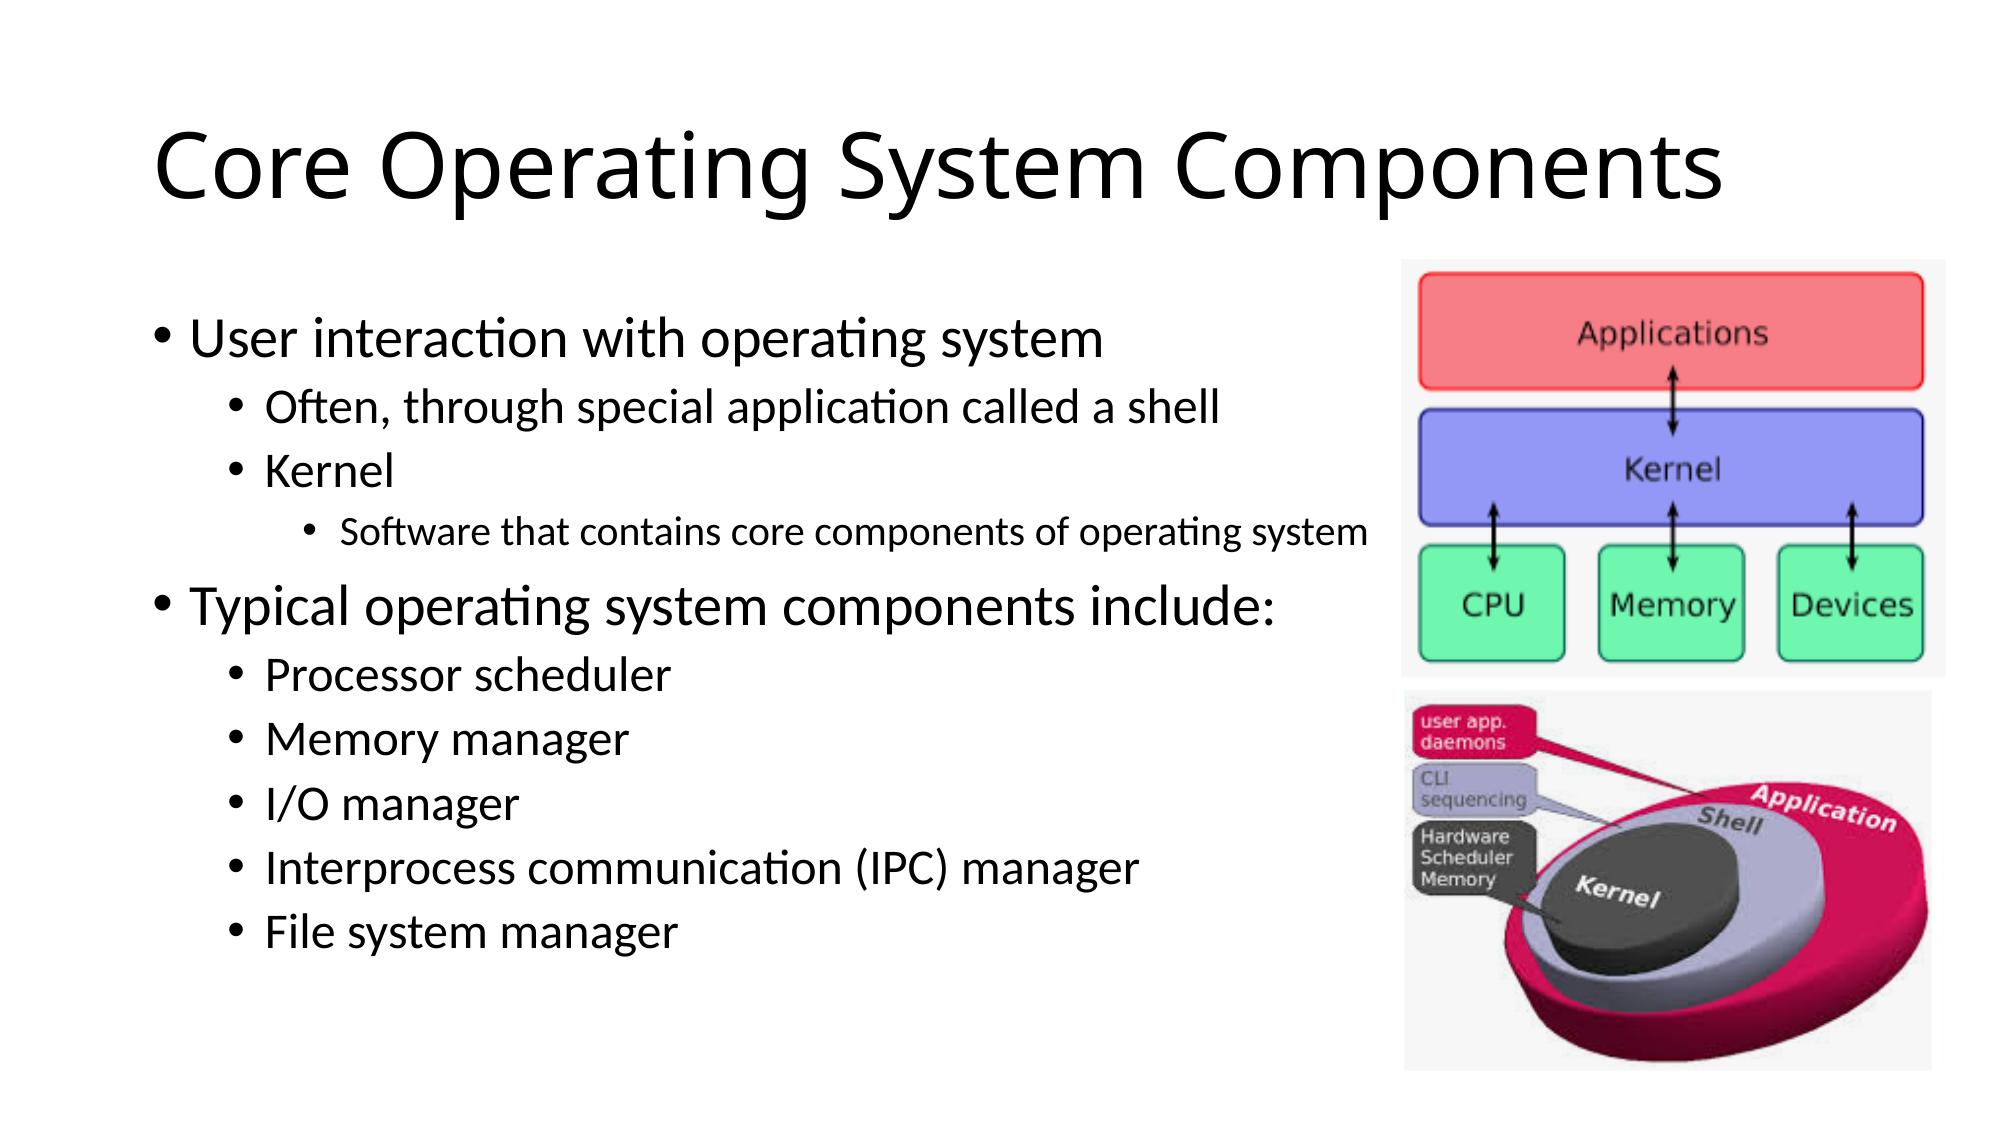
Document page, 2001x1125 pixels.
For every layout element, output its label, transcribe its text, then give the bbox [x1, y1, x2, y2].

list User interaction with operating system Often, through special application called a shell Kernel Software that contains core components of operating system Typical operating system components include: Processor scheduler Memory manager I/O manager Interprocess communication (IPC) manager File system manager [137, 299, 1401, 1014]
title Core Operating System Components [137, 59, 1863, 278]
picture [1401, 259, 1946, 1087]
